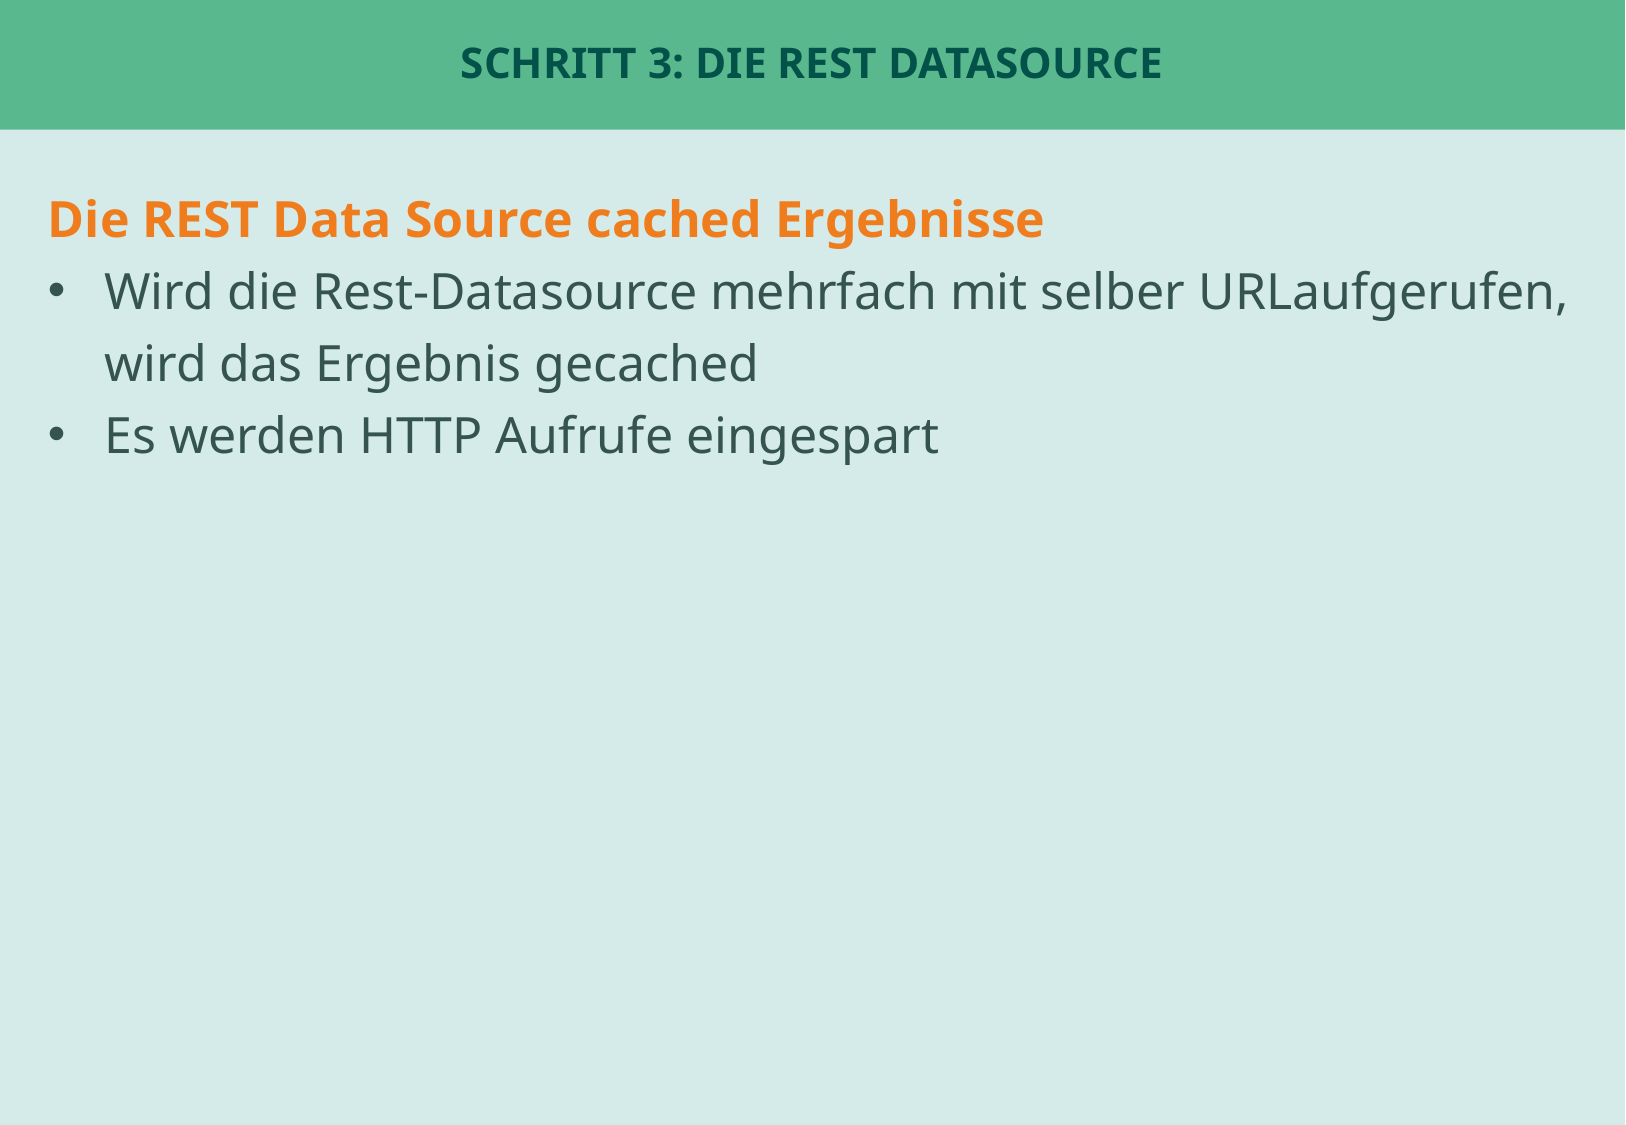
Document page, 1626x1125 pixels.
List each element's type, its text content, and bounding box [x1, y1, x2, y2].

title Schritt 3: Die REST DataSource [0, 0, 1625, 130]
text_box Die REST Data Source cached Ergebnisse Wird die Rest-Datasource mehrfach mit selber URLaufgerufen, wird das Ergebnis gecached Es werden HTTP Aufrufe eingespart [33, 168, 1592, 615]
